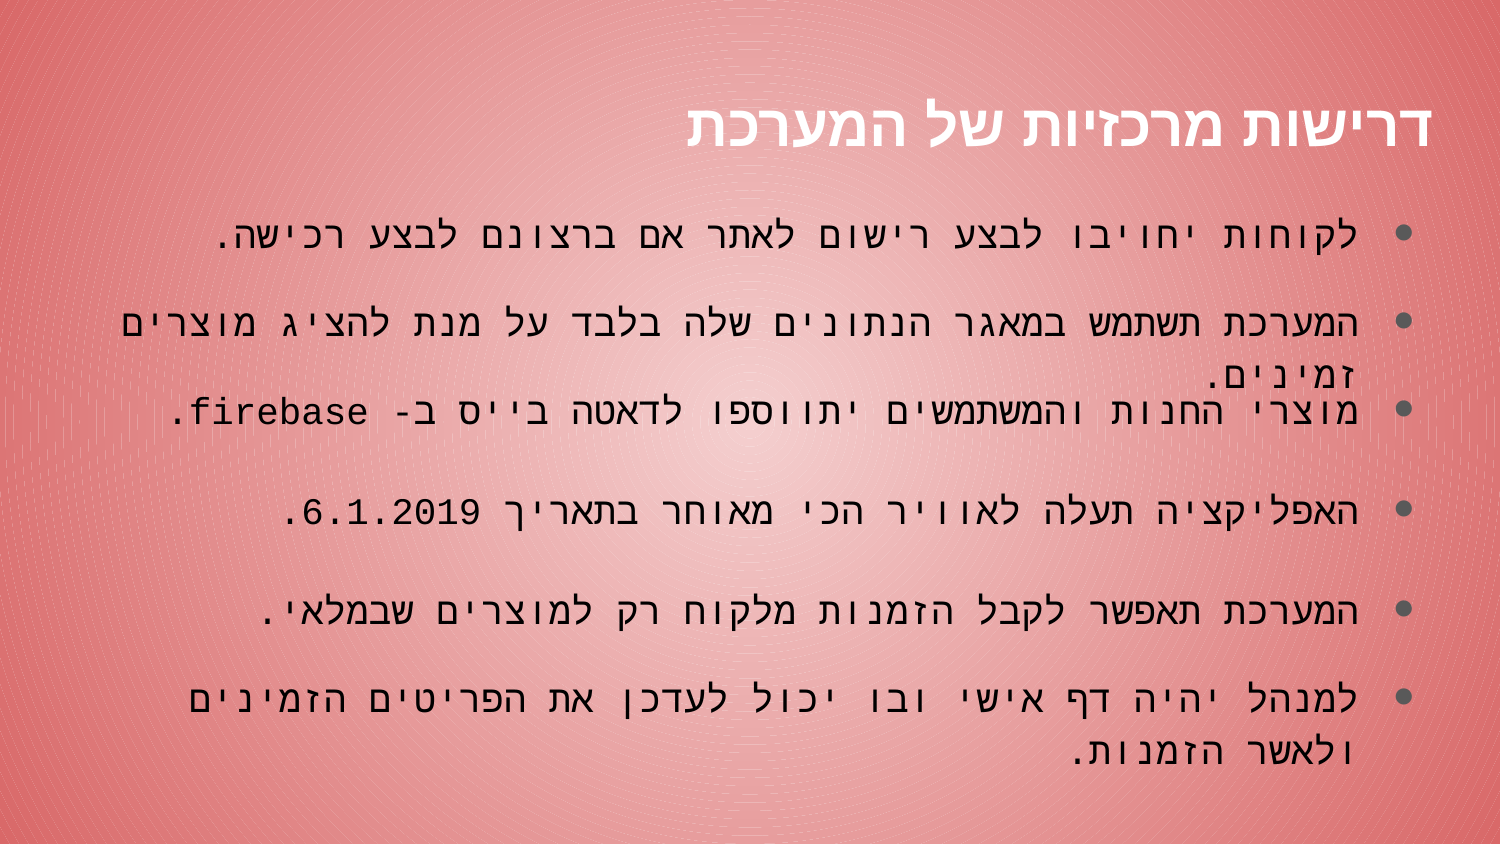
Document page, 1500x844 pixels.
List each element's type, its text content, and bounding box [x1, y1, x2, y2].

list האפליקציה תעלה לאוויר הכי מאוחר בתאריך 6.1.2019. [51, 465, 1449, 544]
list לקוחות יחויבו לבצע רישום לאתר אם ברצונם לבצע רכישה. [51, 189, 1449, 267]
list המערכת תאפשר לקבל הזמנות מלקוח רק למוצרים שבמלאי. [51, 565, 1449, 644]
list מוצרי החנות והמשתמשים יתווספו לדאטה בייס ב- firebase. [51, 365, 1449, 444]
list למנהל יהיה דף אישי ובו יכול לעדכן את הפריטים הזמינים ולאשר הזמנות. [51, 653, 1449, 732]
title דרישות מרכזיות של המערכת [51, 72, 1449, 167]
list המערכת תשתמש במאגר הנתונים שלה בלבד על מנת להציג מוצרים זמינים. [51, 277, 1449, 356]
